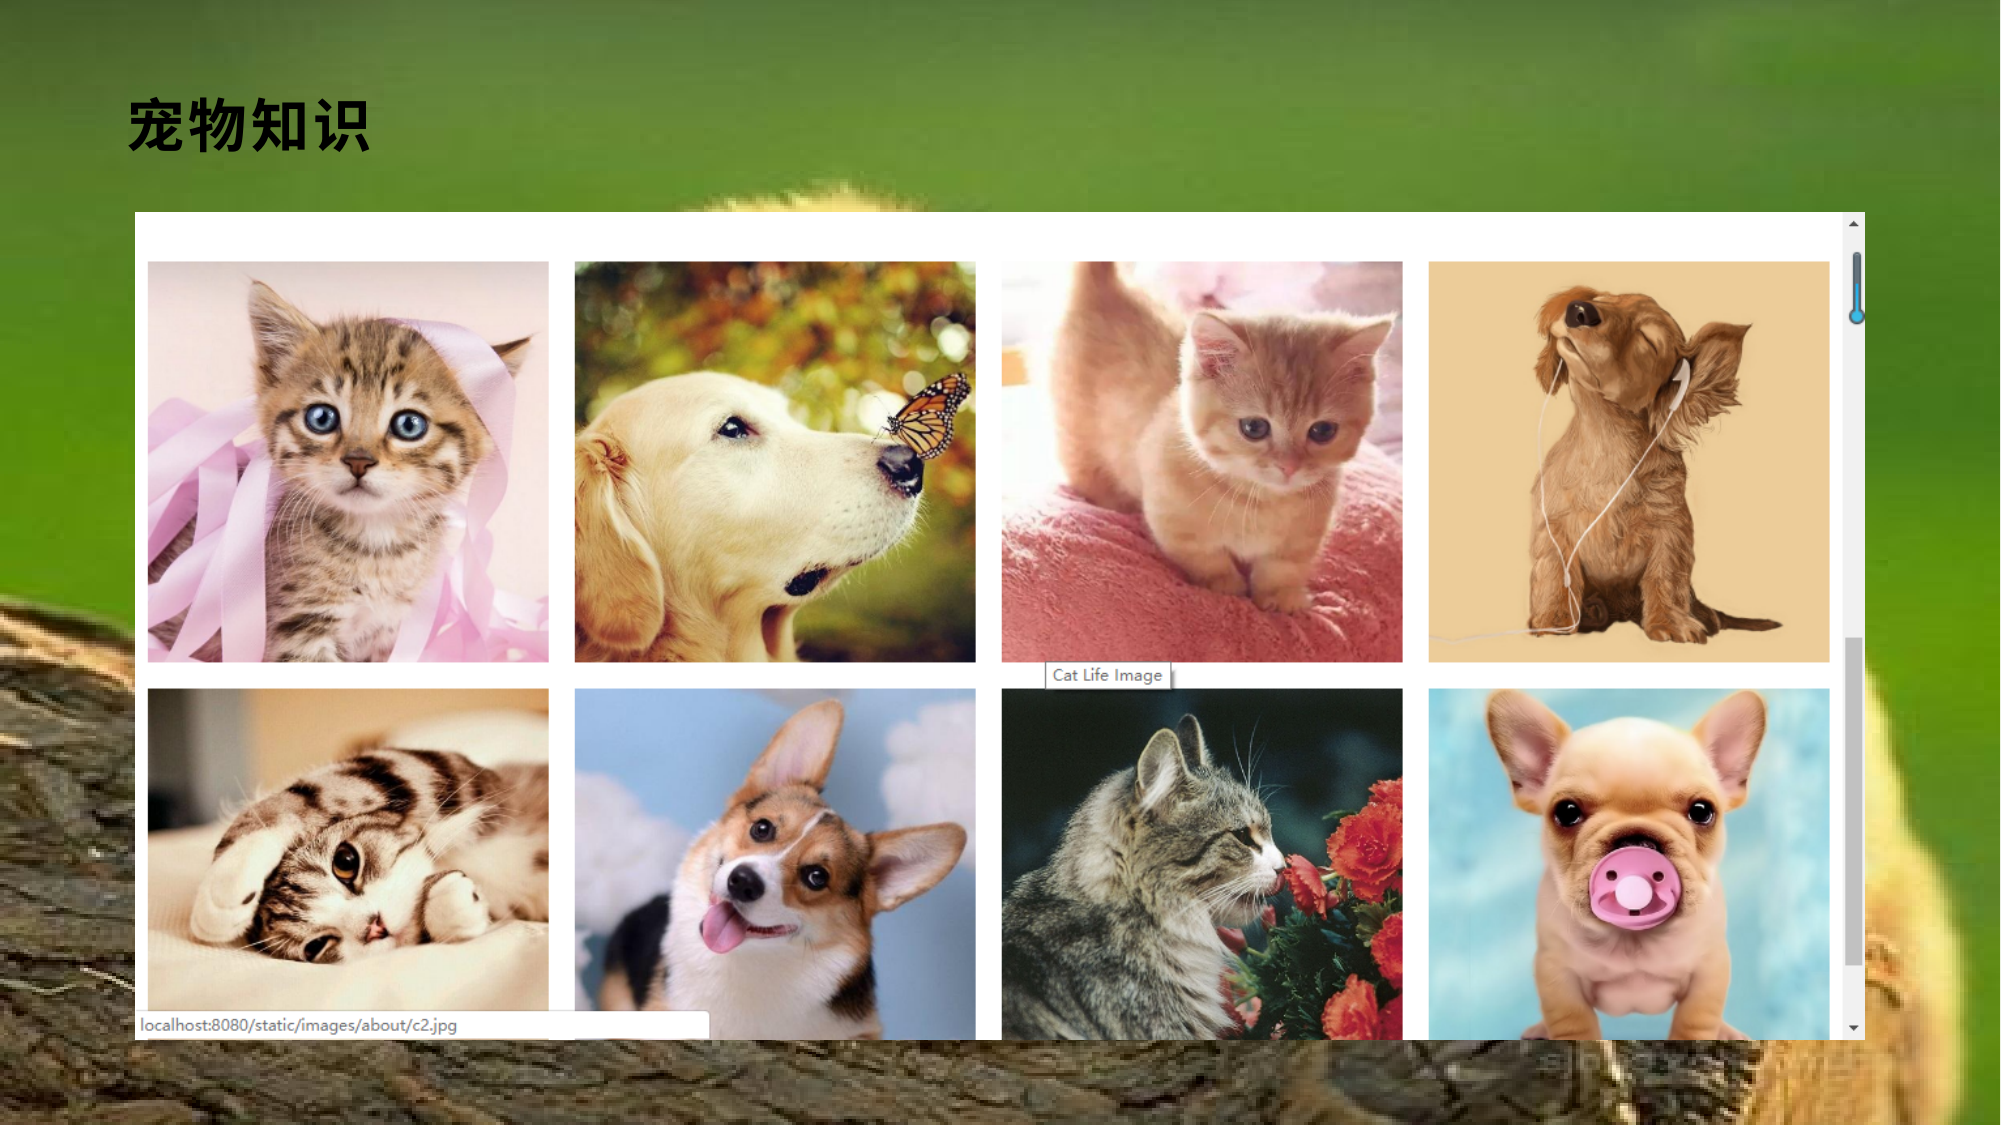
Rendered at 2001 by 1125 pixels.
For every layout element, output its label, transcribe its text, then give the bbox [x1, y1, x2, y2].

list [135, 212, 1865, 1040]
picture [0, 0, 2001, 1125]
title 宠物知识 [109, 70, 1891, 178]
